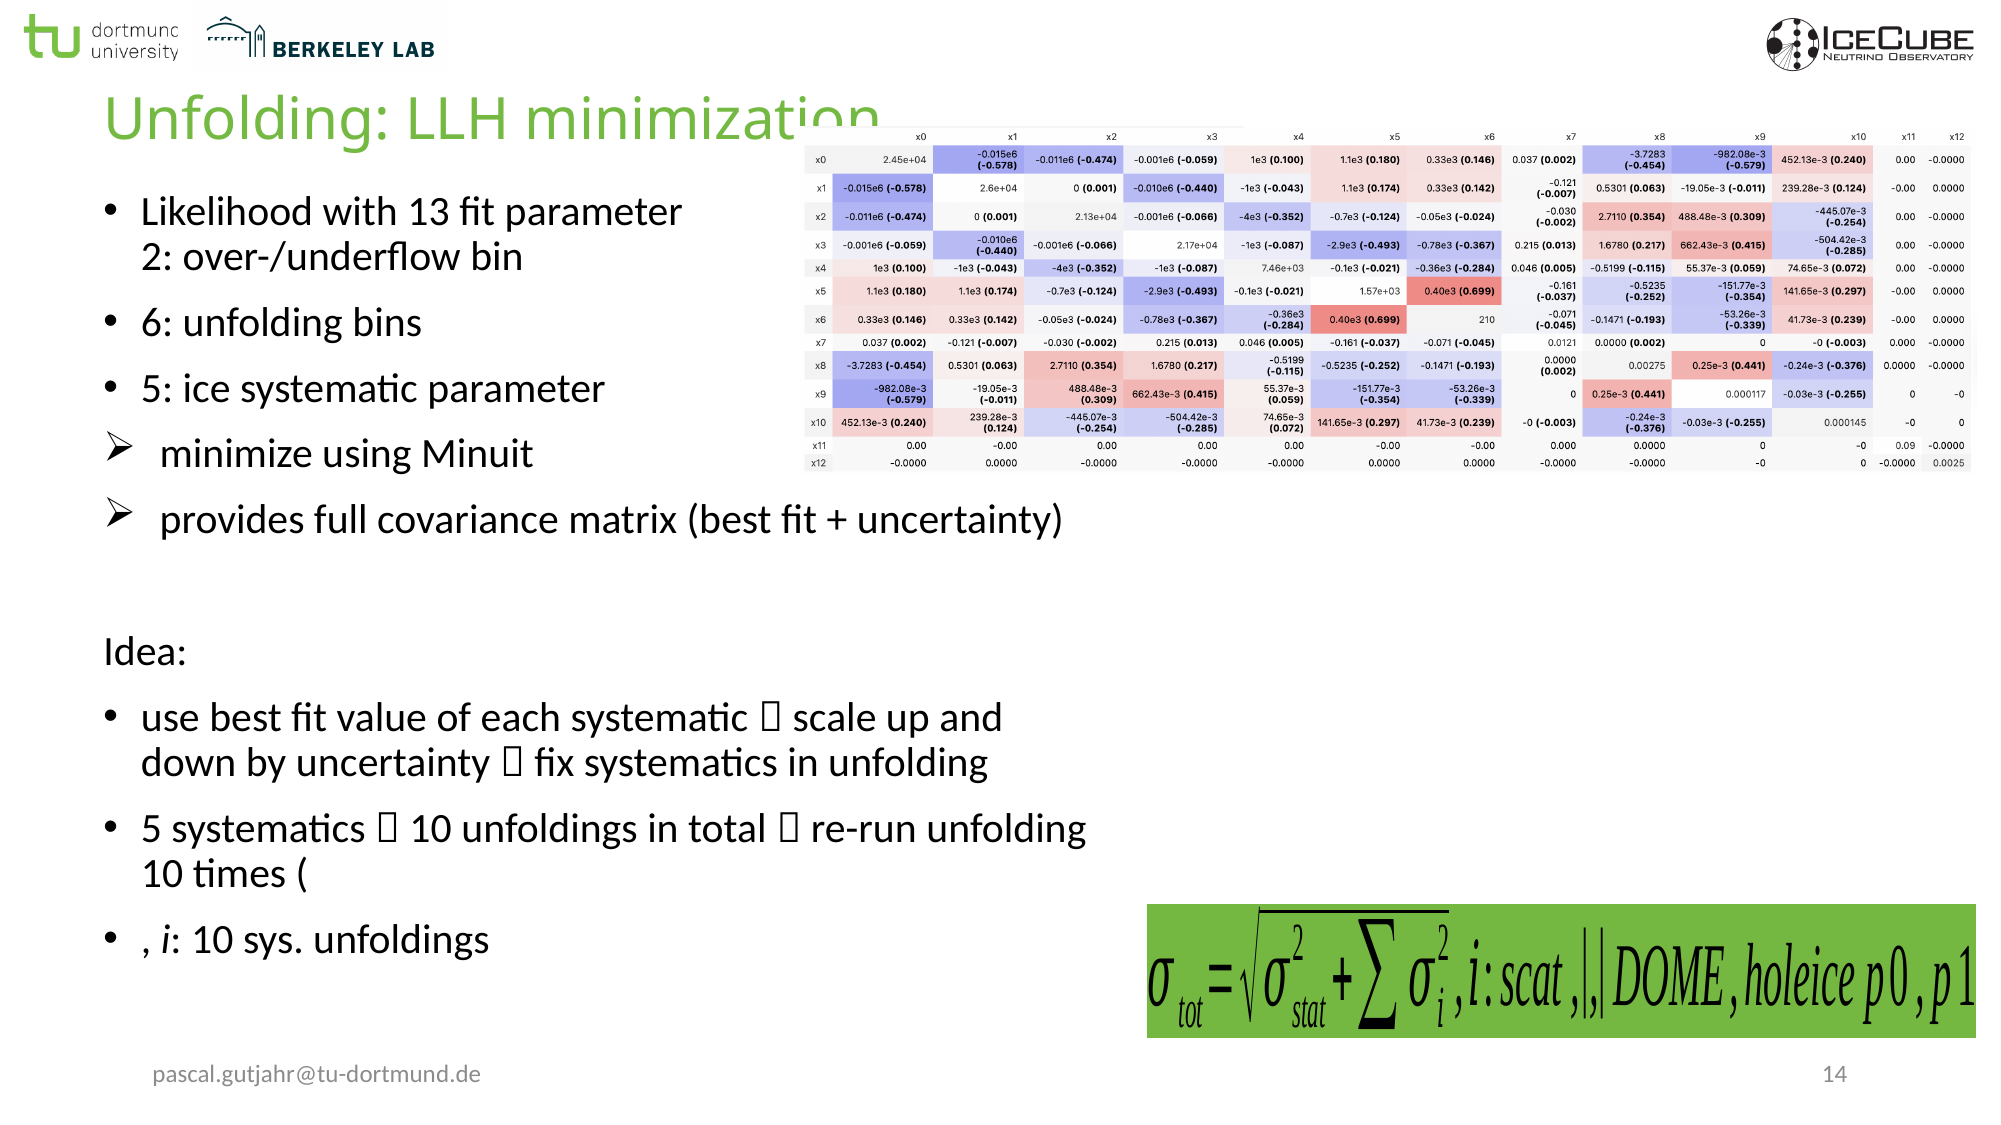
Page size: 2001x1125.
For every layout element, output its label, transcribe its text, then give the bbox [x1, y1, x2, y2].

picture [192, 1, 449, 59]
title Unfolding: LLH minimization [88, 59, 1977, 182]
picture [798, 126, 1977, 476]
slide_number pascal.gutjahr@tu-dortmund.de [137, 1042, 588, 1103]
slide_number 14 [1412, 1042, 1863, 1103]
